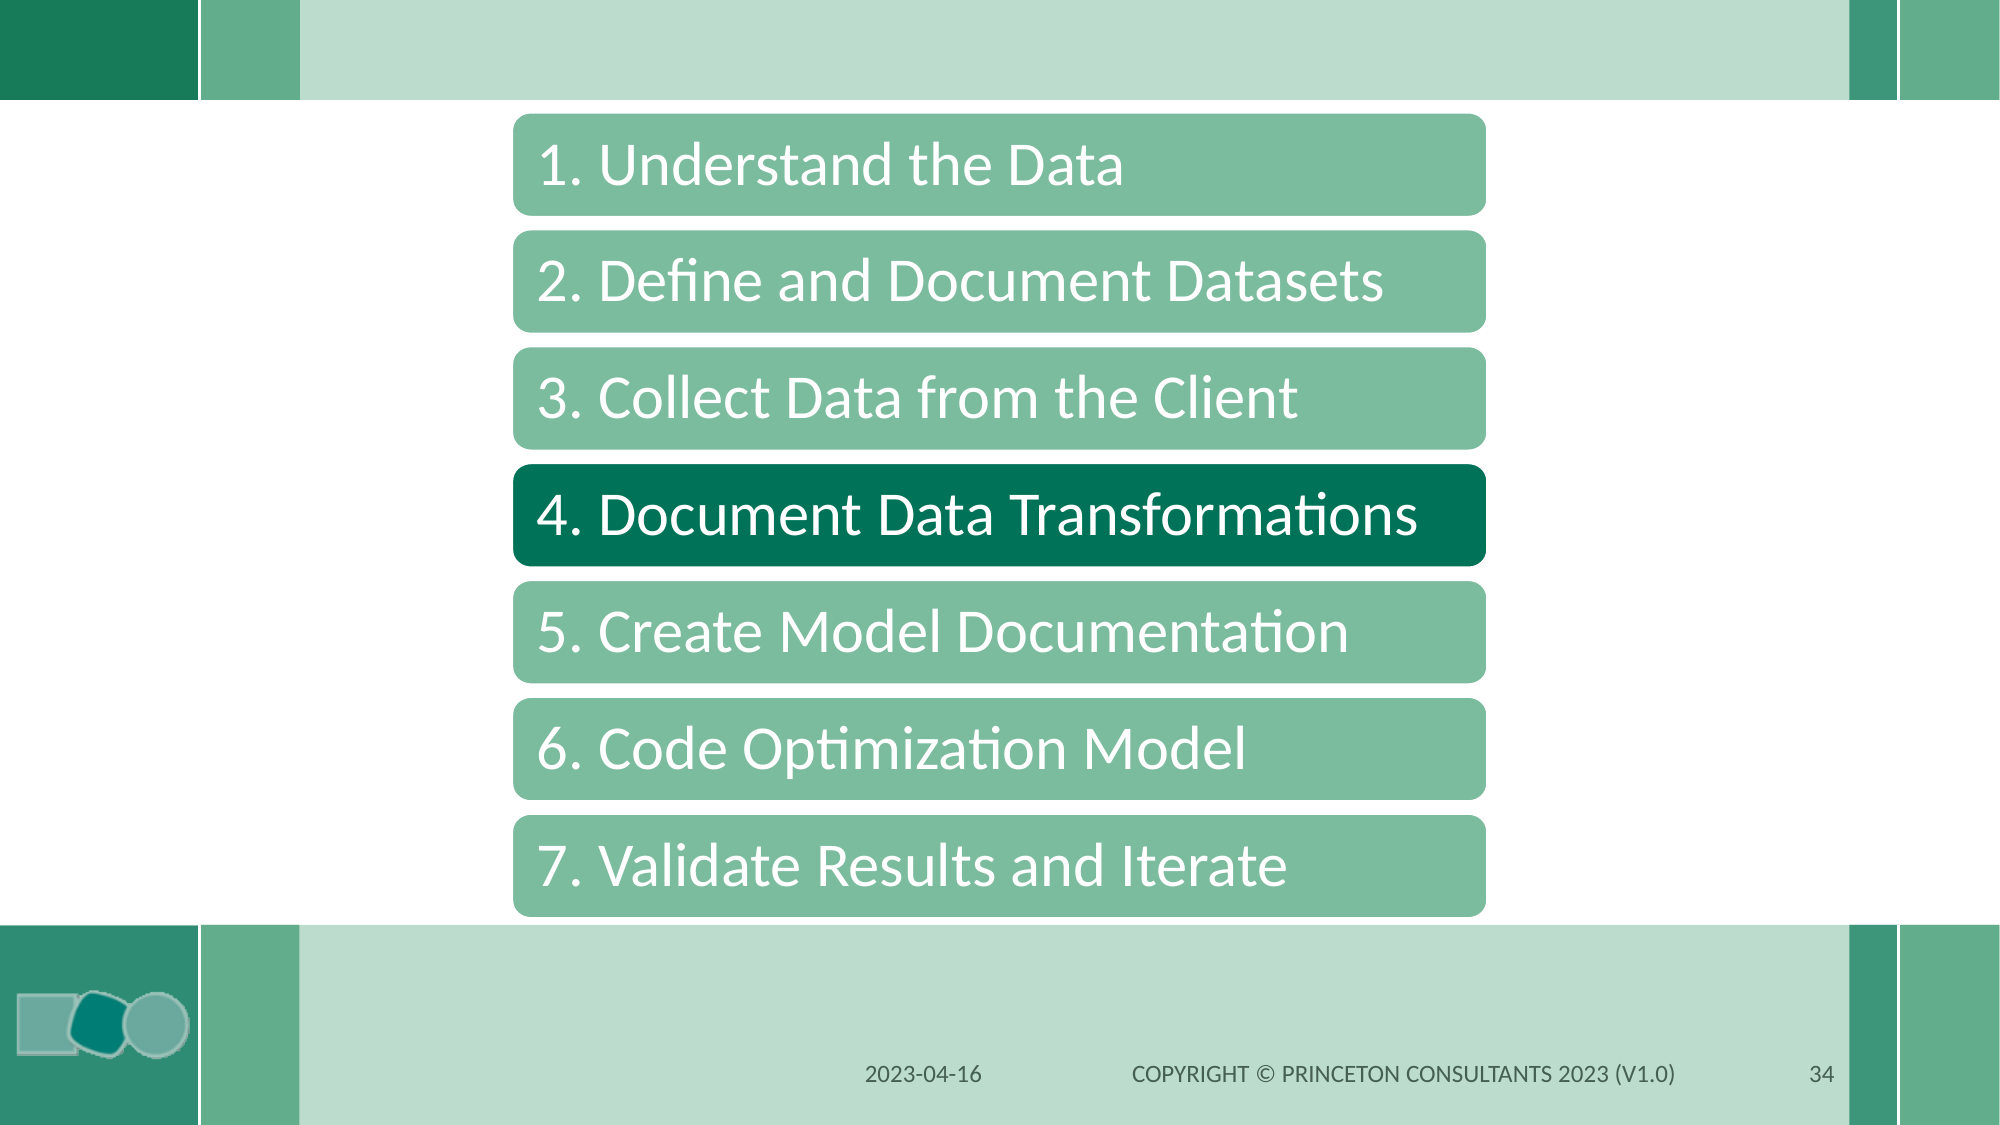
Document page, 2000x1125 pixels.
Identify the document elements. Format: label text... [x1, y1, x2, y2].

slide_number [849, 1042, 1050, 1103]
slide_number 34 [1749, 1042, 1850, 1103]
picture [8, 983, 199, 1067]
footer Copyright © Princeton Consultants 2023 (V1.0) [1074, 1042, 1734, 1103]
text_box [512, 112, 1488, 919]
